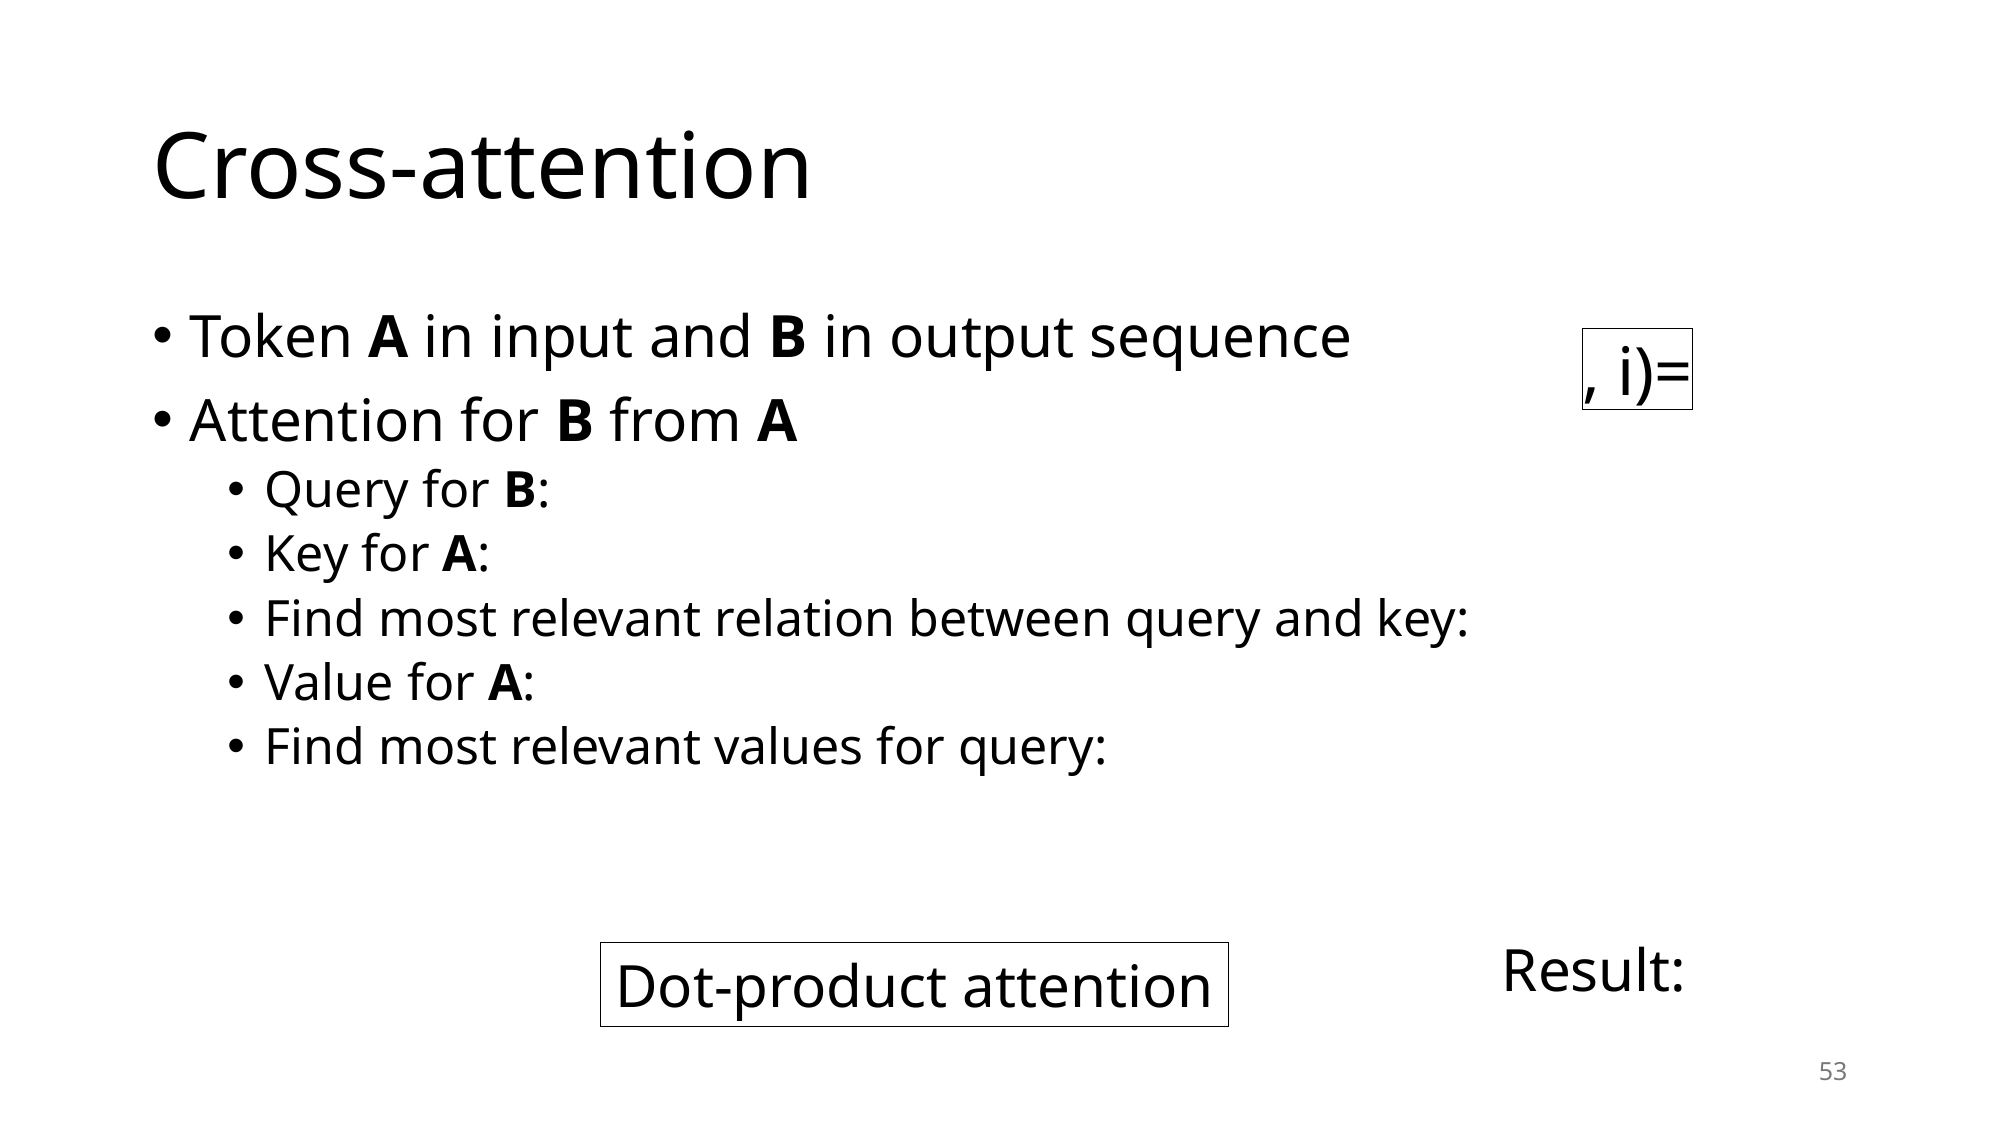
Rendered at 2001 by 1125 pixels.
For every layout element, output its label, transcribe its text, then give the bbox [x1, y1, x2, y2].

slide_number 53 [1412, 1042, 1863, 1103]
title Cross-attention [137, 59, 1863, 278]
text_box Dot-product attention [600, 942, 1229, 1027]
